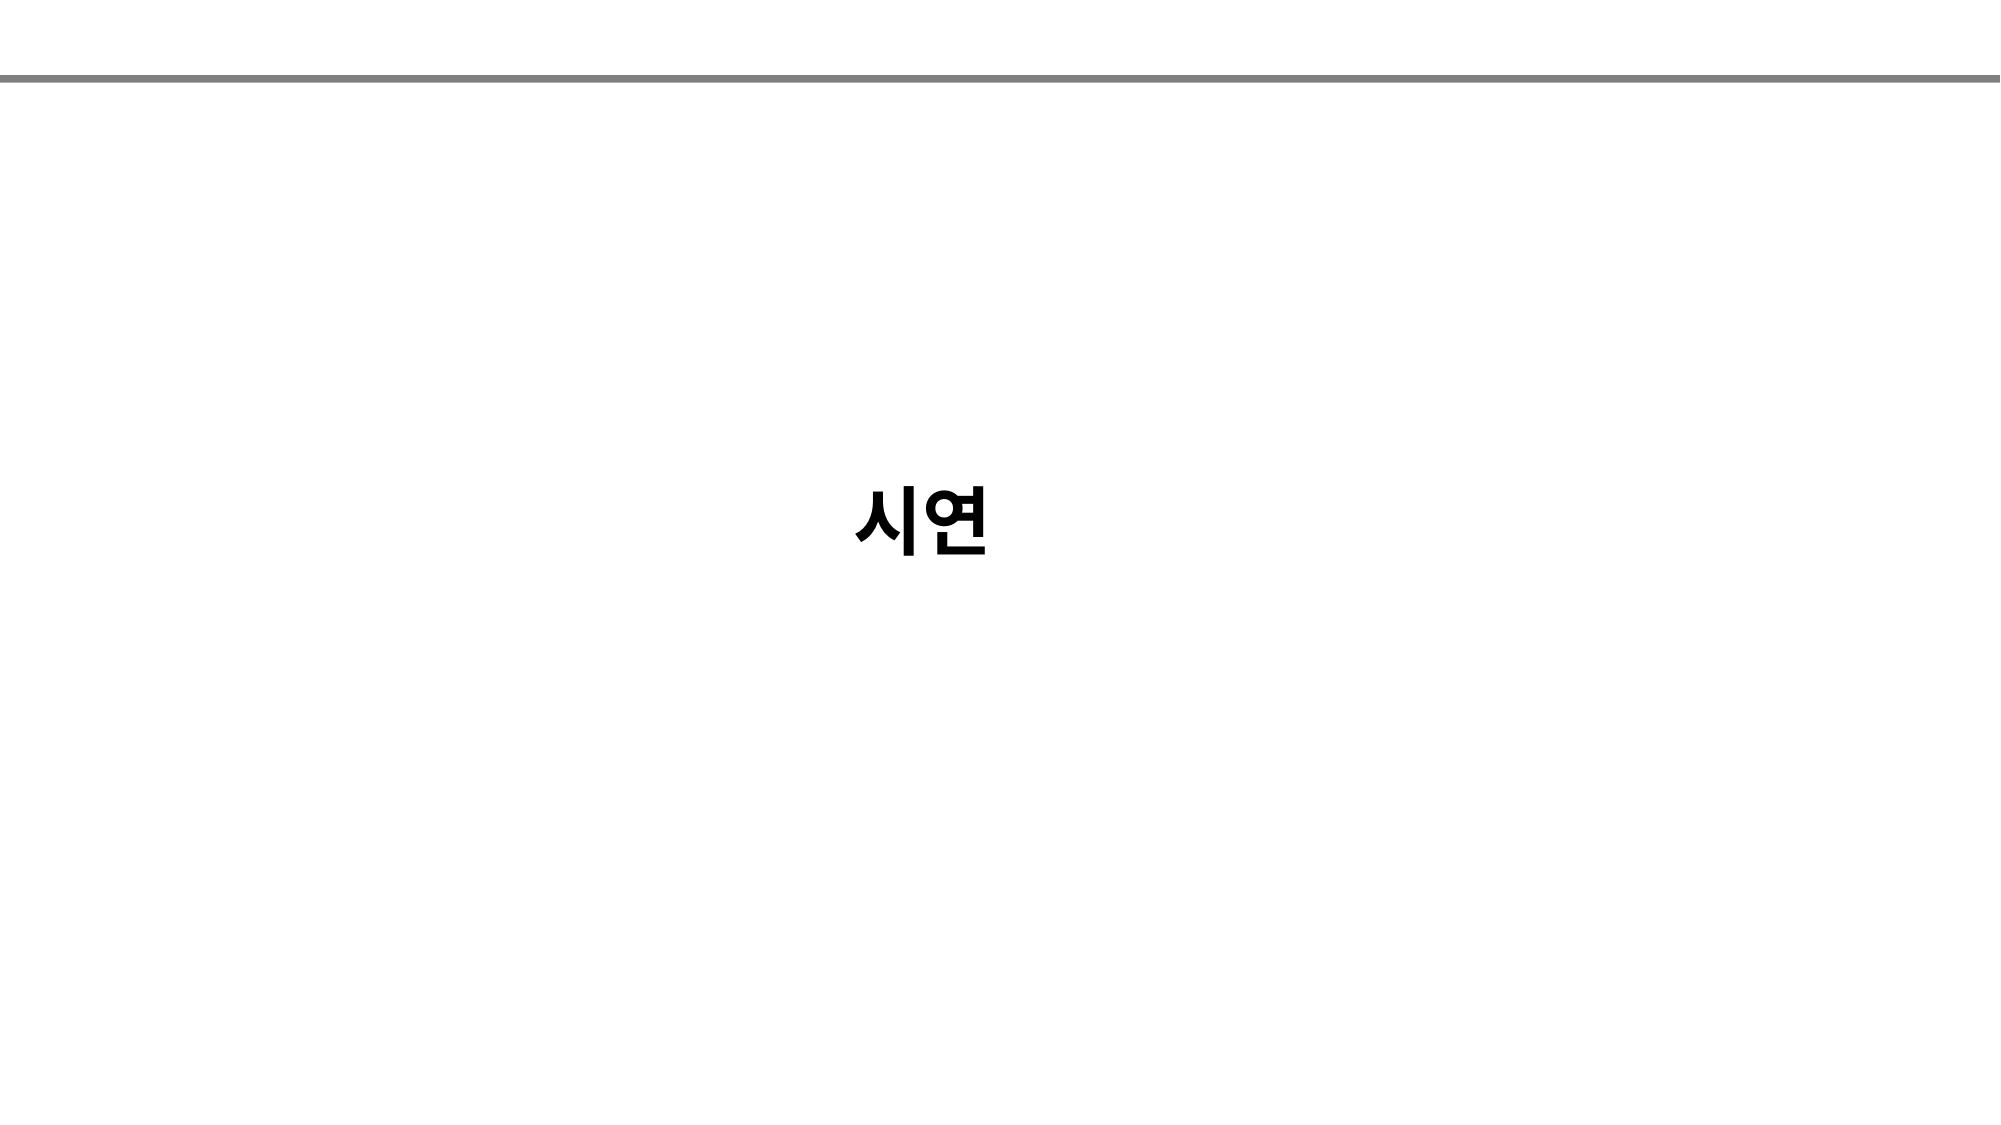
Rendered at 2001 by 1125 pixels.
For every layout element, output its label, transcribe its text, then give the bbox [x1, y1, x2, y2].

text_box [0, 74, 2000, 84]
text_box 시연 [839, 467, 1133, 573]
